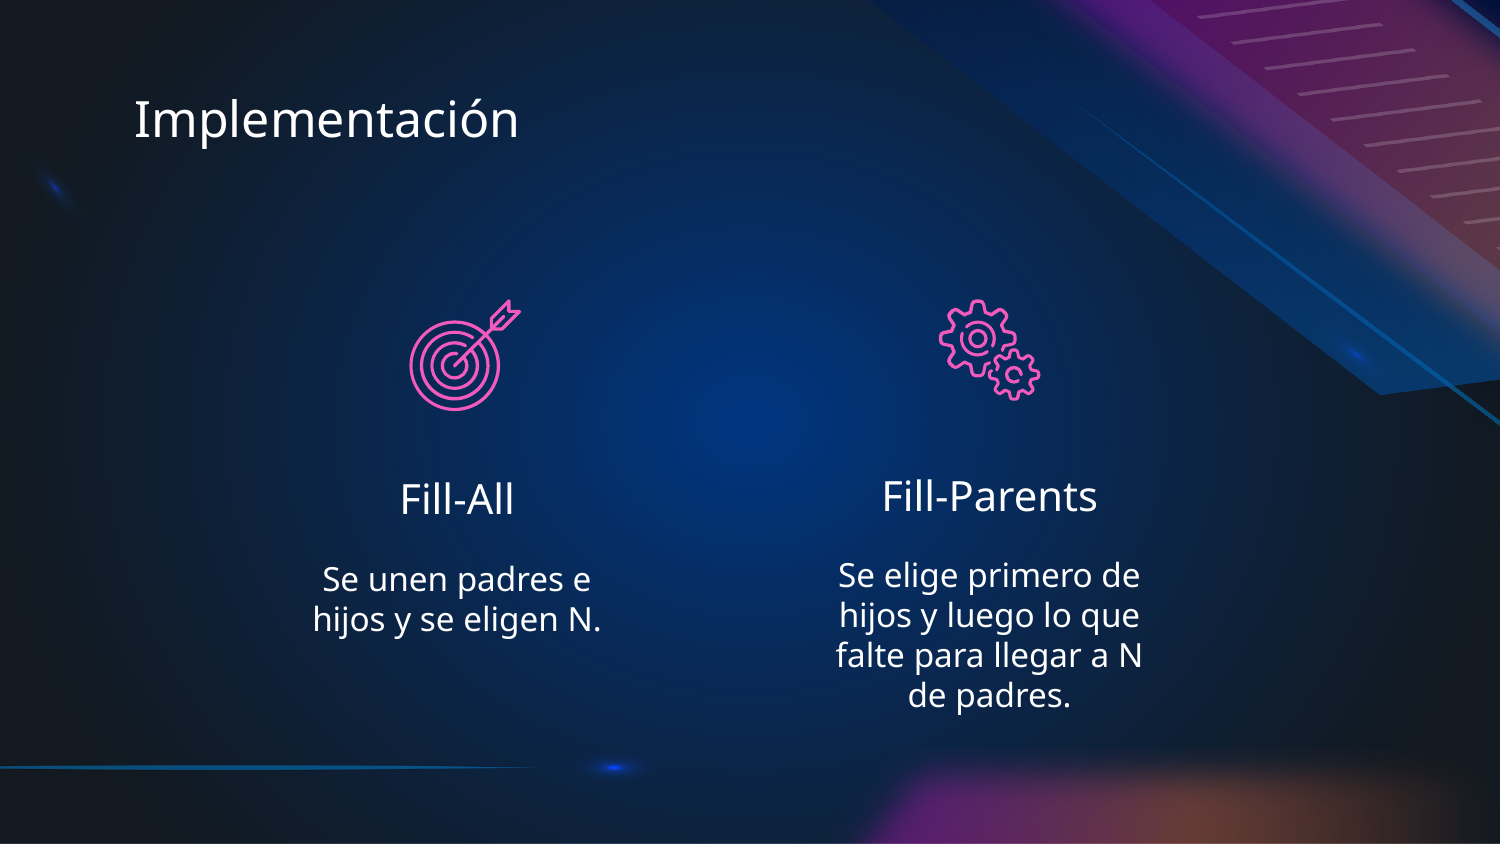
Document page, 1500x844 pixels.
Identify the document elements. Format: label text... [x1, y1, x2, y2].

picture [0, 0, 1500, 844]
title Fill-Parents [843, 449, 1137, 535]
title Fill-All [310, 452, 604, 539]
subtitle Se unen padres e hijos y se eligen N. [284, 542, 631, 647]
subtitle Se elige primero de hijos y luego lo que falte para llegar a N de padres. [816, 539, 1163, 643]
title Implementación [119, 72, 1449, 167]
text_box [409, 299, 521, 412]
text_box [938, 299, 1041, 402]
